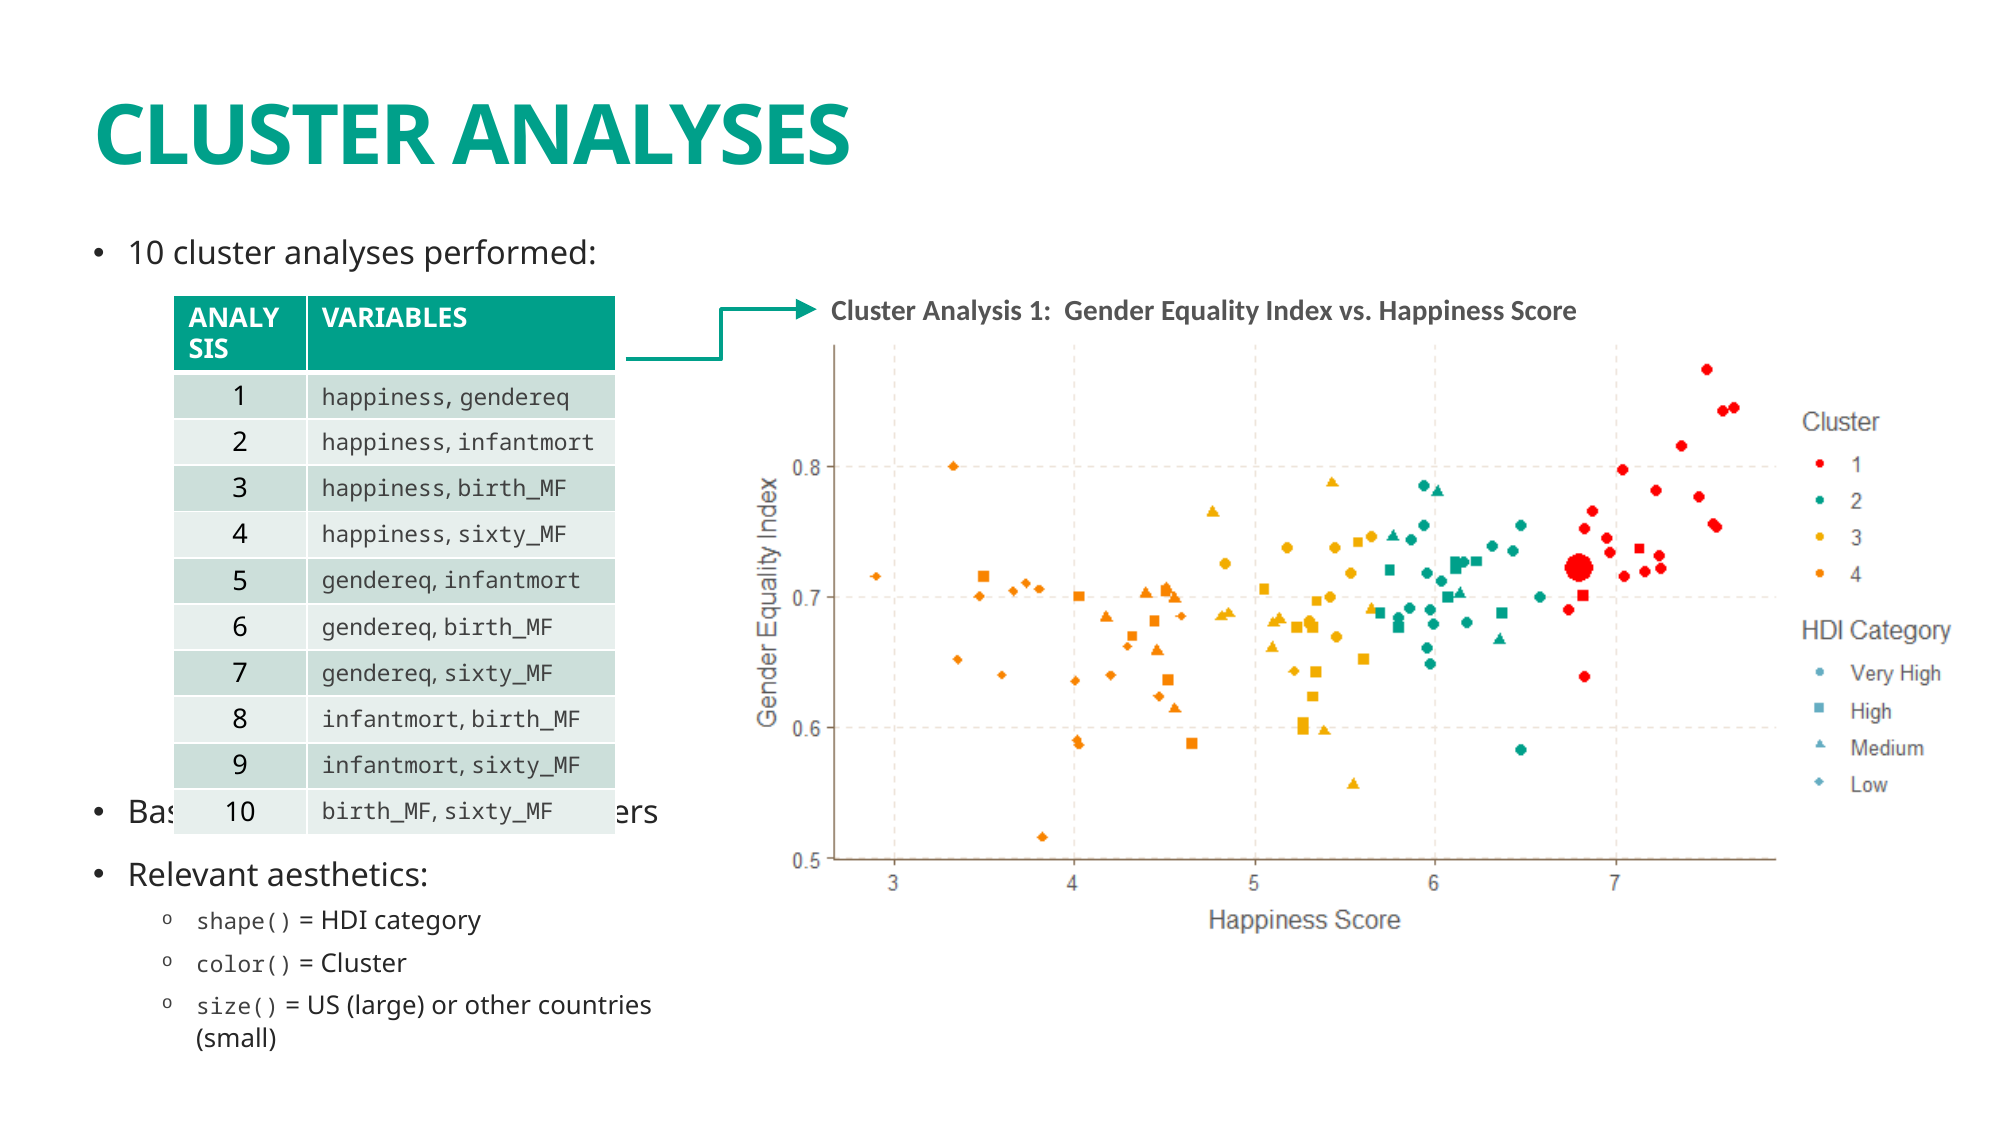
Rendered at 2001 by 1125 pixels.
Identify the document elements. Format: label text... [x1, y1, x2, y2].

table_cell 6 [174, 605, 306, 649]
table_cell 1 [174, 375, 306, 418]
table_cell 10 [174, 790, 306, 834]
table_cell 2 [174, 420, 306, 464]
table_cell happiness, infantmort [308, 420, 615, 464]
table_cell infantmort, birth_MF [308, 697, 615, 742]
table_cell infantmort, sixty_MF [308, 744, 615, 788]
table_cell happiness, sixty_MF [308, 512, 615, 557]
table_cell birth_MF, sixty_MF [308, 790, 615, 834]
table_cell 7 [174, 651, 306, 695]
table_cell happiness, birth_MF [308, 466, 615, 511]
table_cell happiness, gendereq [308, 375, 615, 418]
table_cell gendereq, birth_MF [308, 605, 615, 649]
table_cell gendereq, sixty_MF [308, 651, 615, 695]
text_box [625, 284, 1964, 945]
list 10 cluster analyses performed: Base case considered k = 4 clusters Relevant aesthetics: shape() = HDI category color() = Cluster size() = US (large) or other countries (small) [78, 222, 734, 1069]
title CLUSTER ANALYSES [78, 67, 1918, 212]
table_header VARIABLES [308, 296, 615, 370]
table_cell gendereq, infantmort [308, 559, 615, 603]
table_cell 3 [174, 466, 306, 511]
table_cell 8 [174, 697, 306, 742]
table_cell 4 [174, 512, 306, 557]
table_cell 9 [174, 744, 306, 788]
table_cell 5 [174, 559, 306, 603]
table_header ANALYSIS [174, 296, 306, 370]
